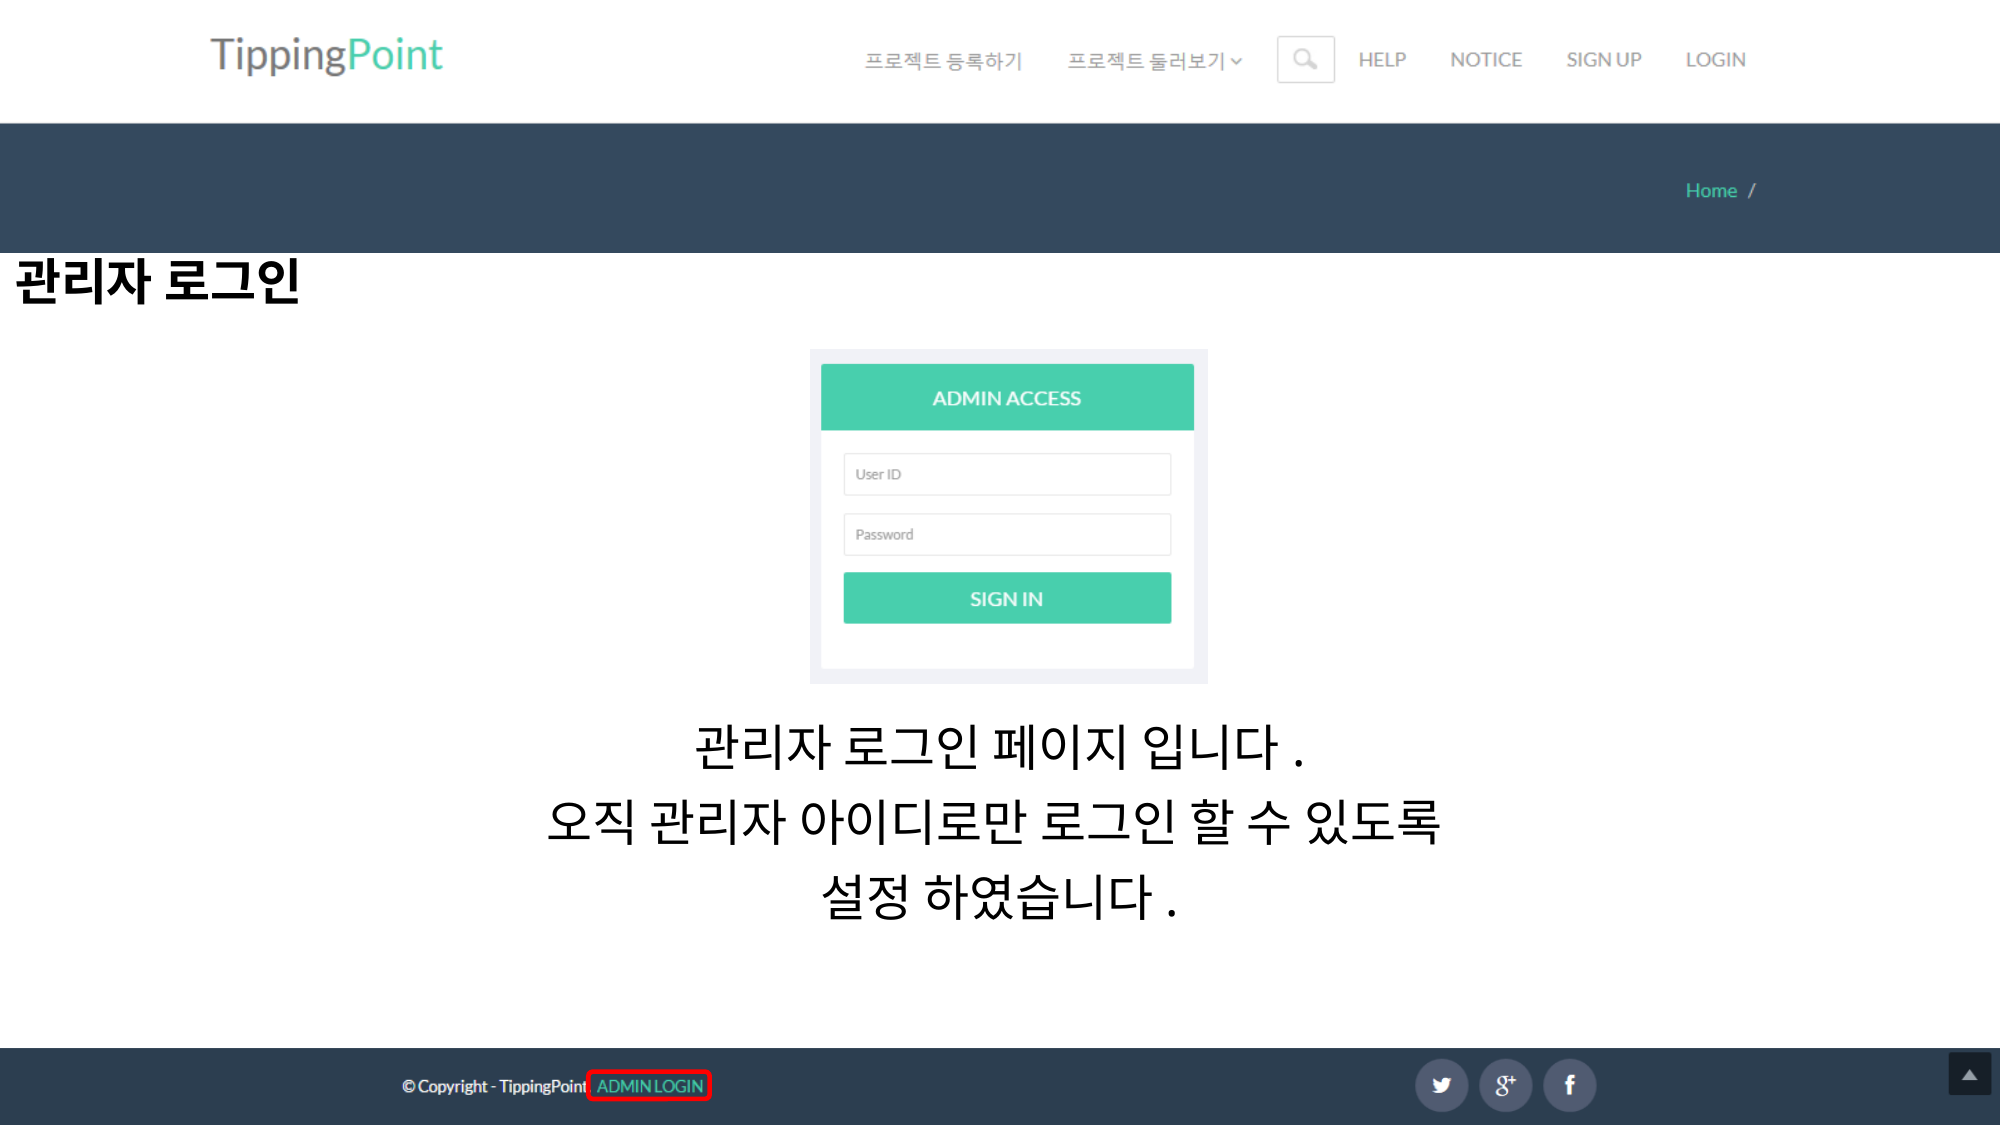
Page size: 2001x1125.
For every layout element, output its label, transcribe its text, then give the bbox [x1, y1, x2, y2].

list 관리자 로그인 페이지 입니다. 오직 관리자 아이디로만 로그인 할 수 있도록 설정 하였습니다. [0, 716, 2000, 963]
picture [0, 18, 2000, 253]
text_box 관리자 로그인 [0, 262, 2000, 374]
picture [0, 1046, 2000, 1125]
picture [810, 349, 1208, 685]
